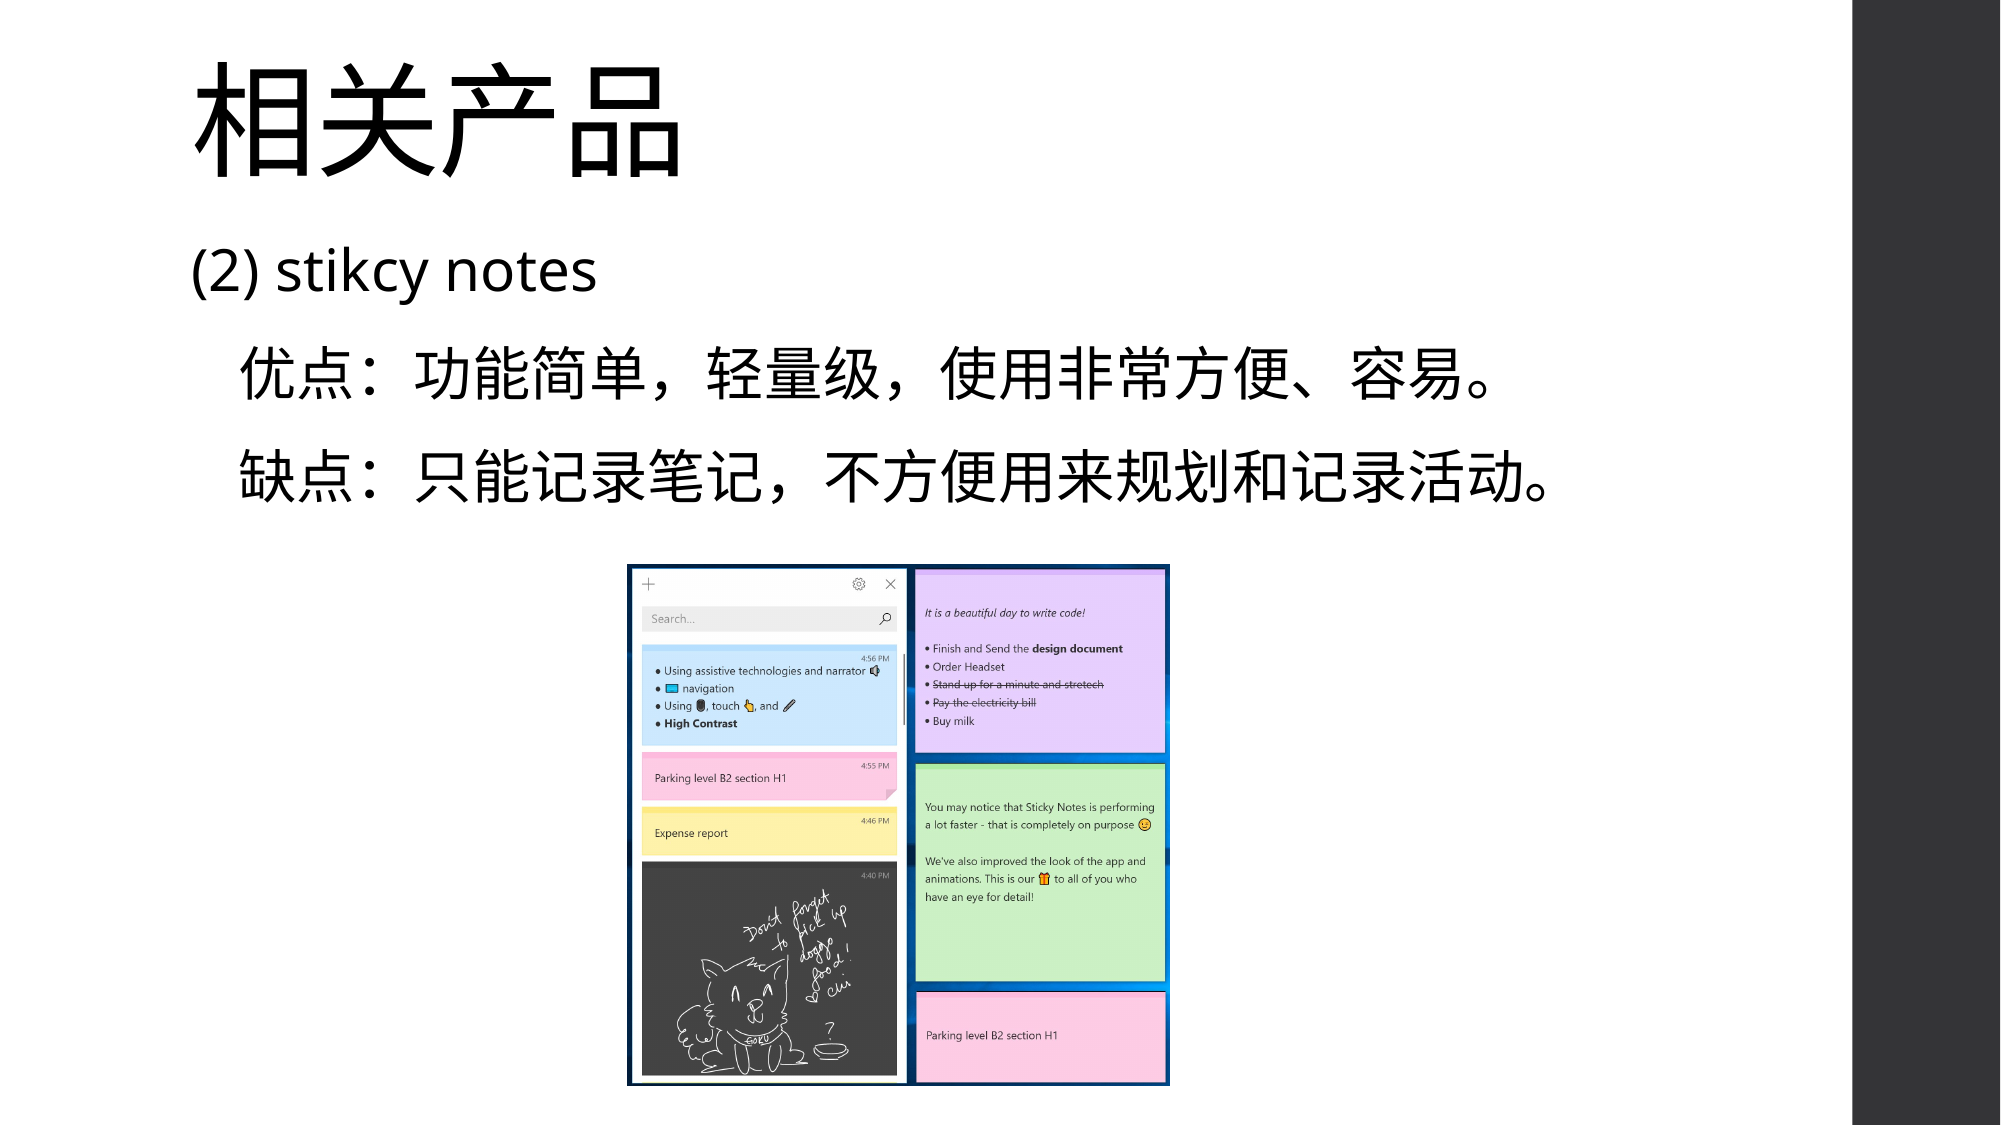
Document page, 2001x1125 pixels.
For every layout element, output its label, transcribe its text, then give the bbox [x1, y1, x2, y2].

title 相关产品 [176, 39, 752, 191]
list (2) stikcy notes 优点：功能简单，轻量级，使用非常方便、容易。 缺点：只能记录笔记，不方便用来规划和记录活动。 [176, 191, 1666, 565]
picture [626, 564, 1170, 1086]
